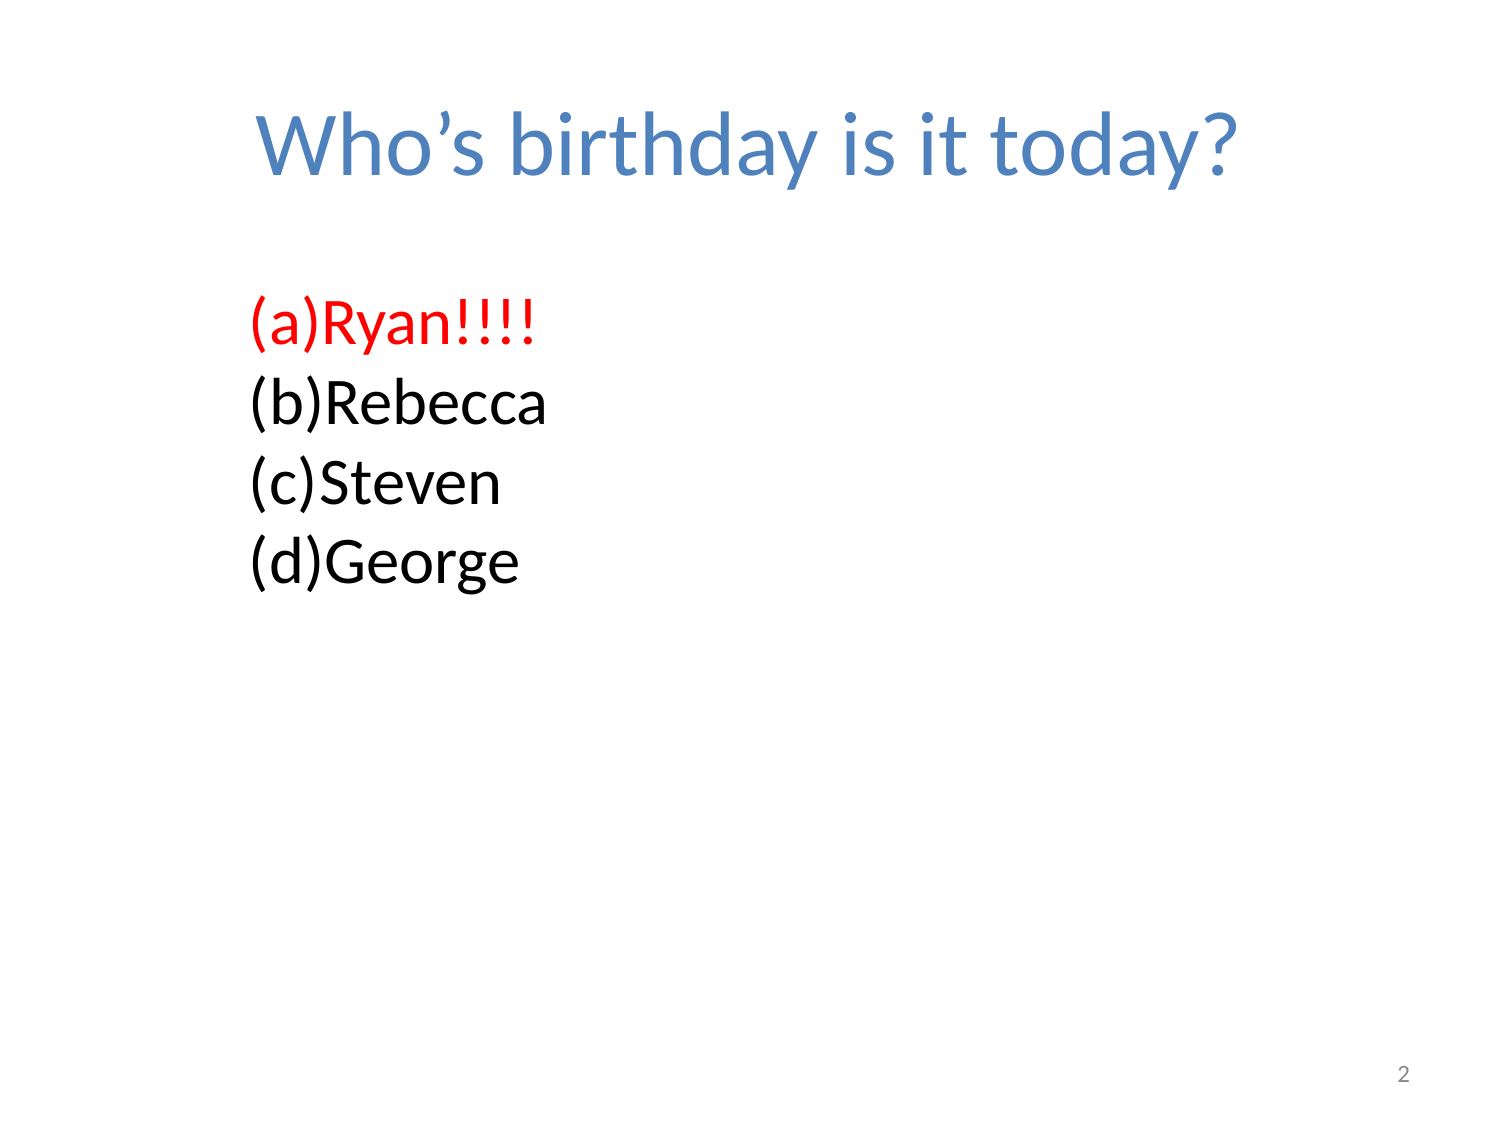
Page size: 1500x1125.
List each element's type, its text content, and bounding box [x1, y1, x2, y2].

slide_number ‹#› [1074, 1058, 1425, 1103]
list Ryan!!!! Rebecca Steven George [229, 262, 1426, 1058]
title Who’s birthday is it today? [75, 45, 1425, 233]
